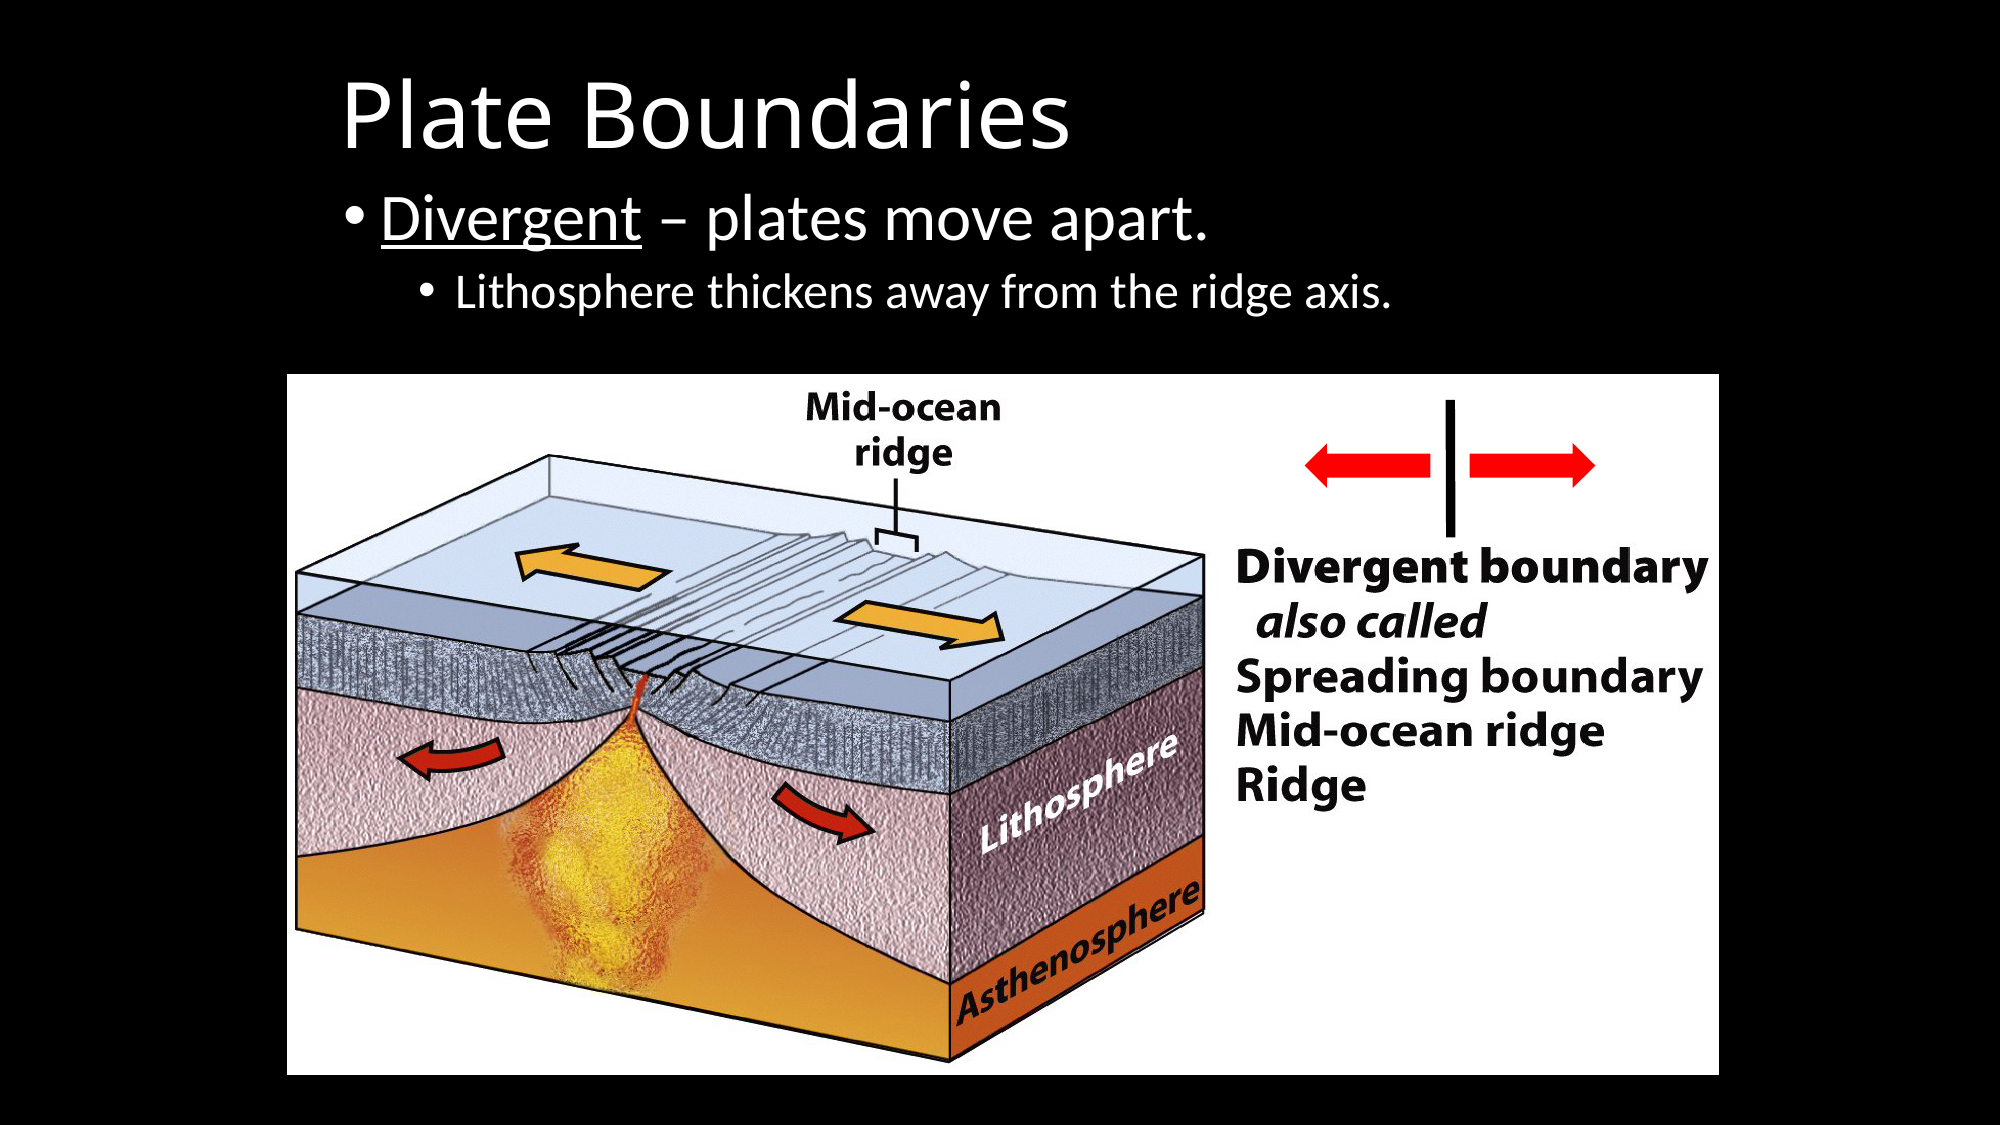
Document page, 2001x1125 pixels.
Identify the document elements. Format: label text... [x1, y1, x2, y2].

list Divergent – plates move apart. Lithosphere thickens away from the ridge axis. [328, 174, 1679, 374]
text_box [1299, 399, 1600, 538]
picture [287, 374, 1719, 1075]
title Plate Boundaries [324, 24, 1675, 213]
